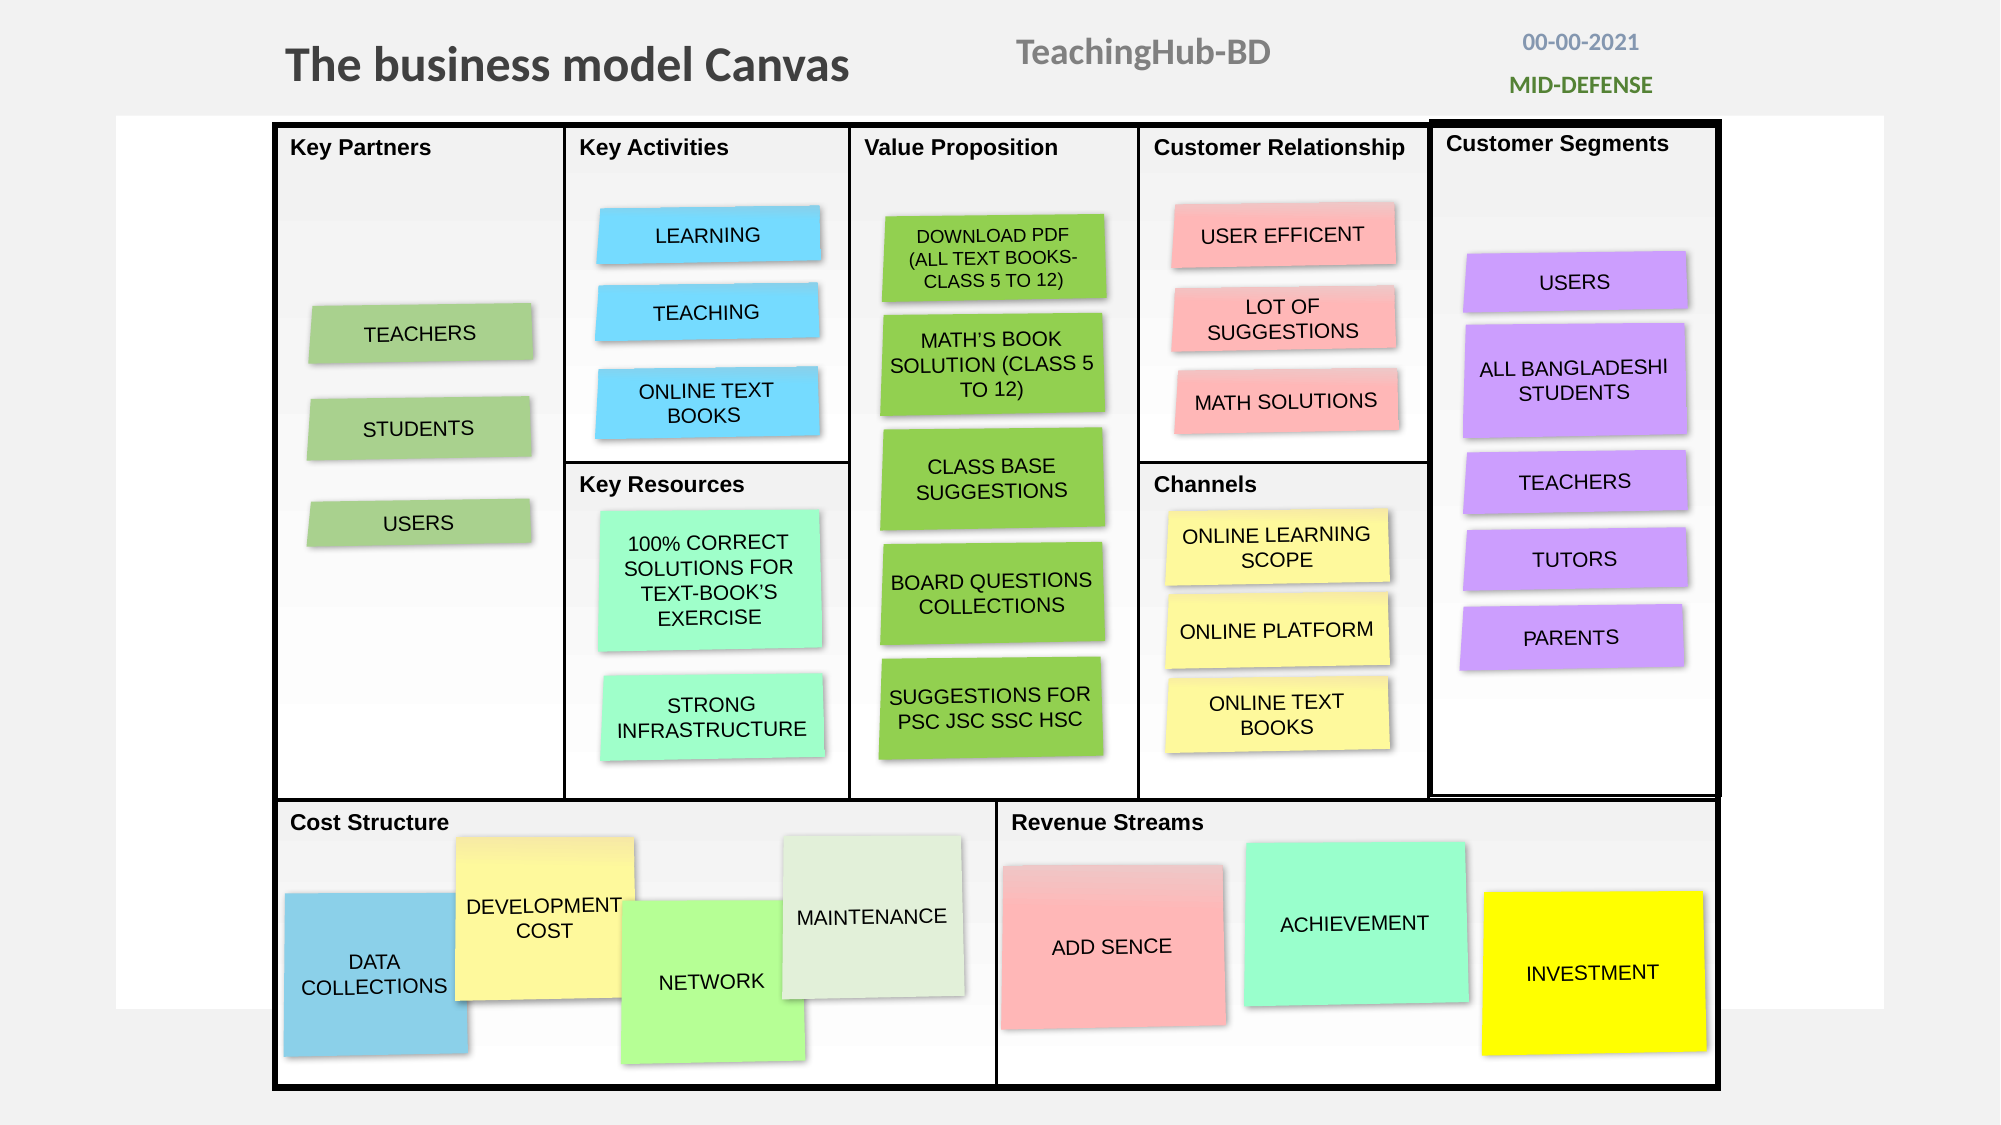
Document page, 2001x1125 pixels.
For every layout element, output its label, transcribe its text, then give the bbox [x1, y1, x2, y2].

text_box DOWNLOAD PDF (ALL TEXT BOOKS-CLASS 5 TO 12) [880, 212, 1108, 304]
text_box LOT OF SUGGESTIONS [1170, 284, 1398, 353]
text_box USERS [305, 497, 533, 548]
text_box SUGGESTIONS FOR PSC JSC SSC HSC [877, 655, 1105, 761]
text_box ONLINE TEXT BOOKS [593, 365, 821, 441]
text_box DATA COLLECTIONS [282, 891, 470, 1058]
text_box ADD SENCE [1000, 863, 1228, 1031]
text_box ONLINE TEXT BOOKS [1163, 675, 1392, 755]
text_box 100% CORRECT SOLUTIONS FOR TEXT-BOOK’S EXERCISE [596, 508, 824, 653]
text_box BOARD QUESTIONS COLLECTIONS [879, 540, 1107, 647]
text_box ONLINE PLATFORM [1163, 590, 1392, 670]
text_box PARENTS [1458, 602, 1686, 672]
text_box [274, 124, 1718, 1088]
text_box ALL BANGLADESHI STUDENTS [1461, 321, 1689, 440]
text_box The business model Canvas [270, 24, 866, 99]
text_box INVESTMENT [1480, 889, 1708, 1057]
text_box 00-00-2021 [1437, 24, 1725, 58]
text_box ONLINE LEARNING SCOPE [1163, 507, 1392, 587]
text_box DEVELOPMENT COST [453, 836, 636, 1002]
text_box ACHIEVEMENT [1242, 840, 1470, 1008]
text_box MAINTENANCE [781, 834, 966, 1001]
text_box TUTORS [1461, 526, 1689, 592]
text_box MATH SOLUTIONS [1173, 367, 1401, 436]
text_box USER EFFICENT [1170, 200, 1398, 269]
text_box MID-DEFENSE [1437, 67, 1725, 100]
text_box STUDENTS [305, 395, 533, 462]
text_box TEACHERS [307, 301, 535, 365]
text_box TeachingHub-BD [874, 11, 1413, 88]
text_box STRONG INFRASTRUCTURE [598, 672, 827, 762]
text_box LEARNING [595, 204, 823, 266]
text_box NETWORK [619, 899, 807, 1066]
text_box USERS [1461, 249, 1689, 314]
text_box CLASS BASE SUGGESTIONS [879, 426, 1107, 532]
text_box TEACHERS [1461, 448, 1689, 516]
text_box TEACHING [593, 281, 821, 343]
text_box Customer Segments [1430, 120, 1721, 796]
text_box MATH’S BOOK SOLUTION (CLASS 5 TO 12) [879, 311, 1107, 418]
